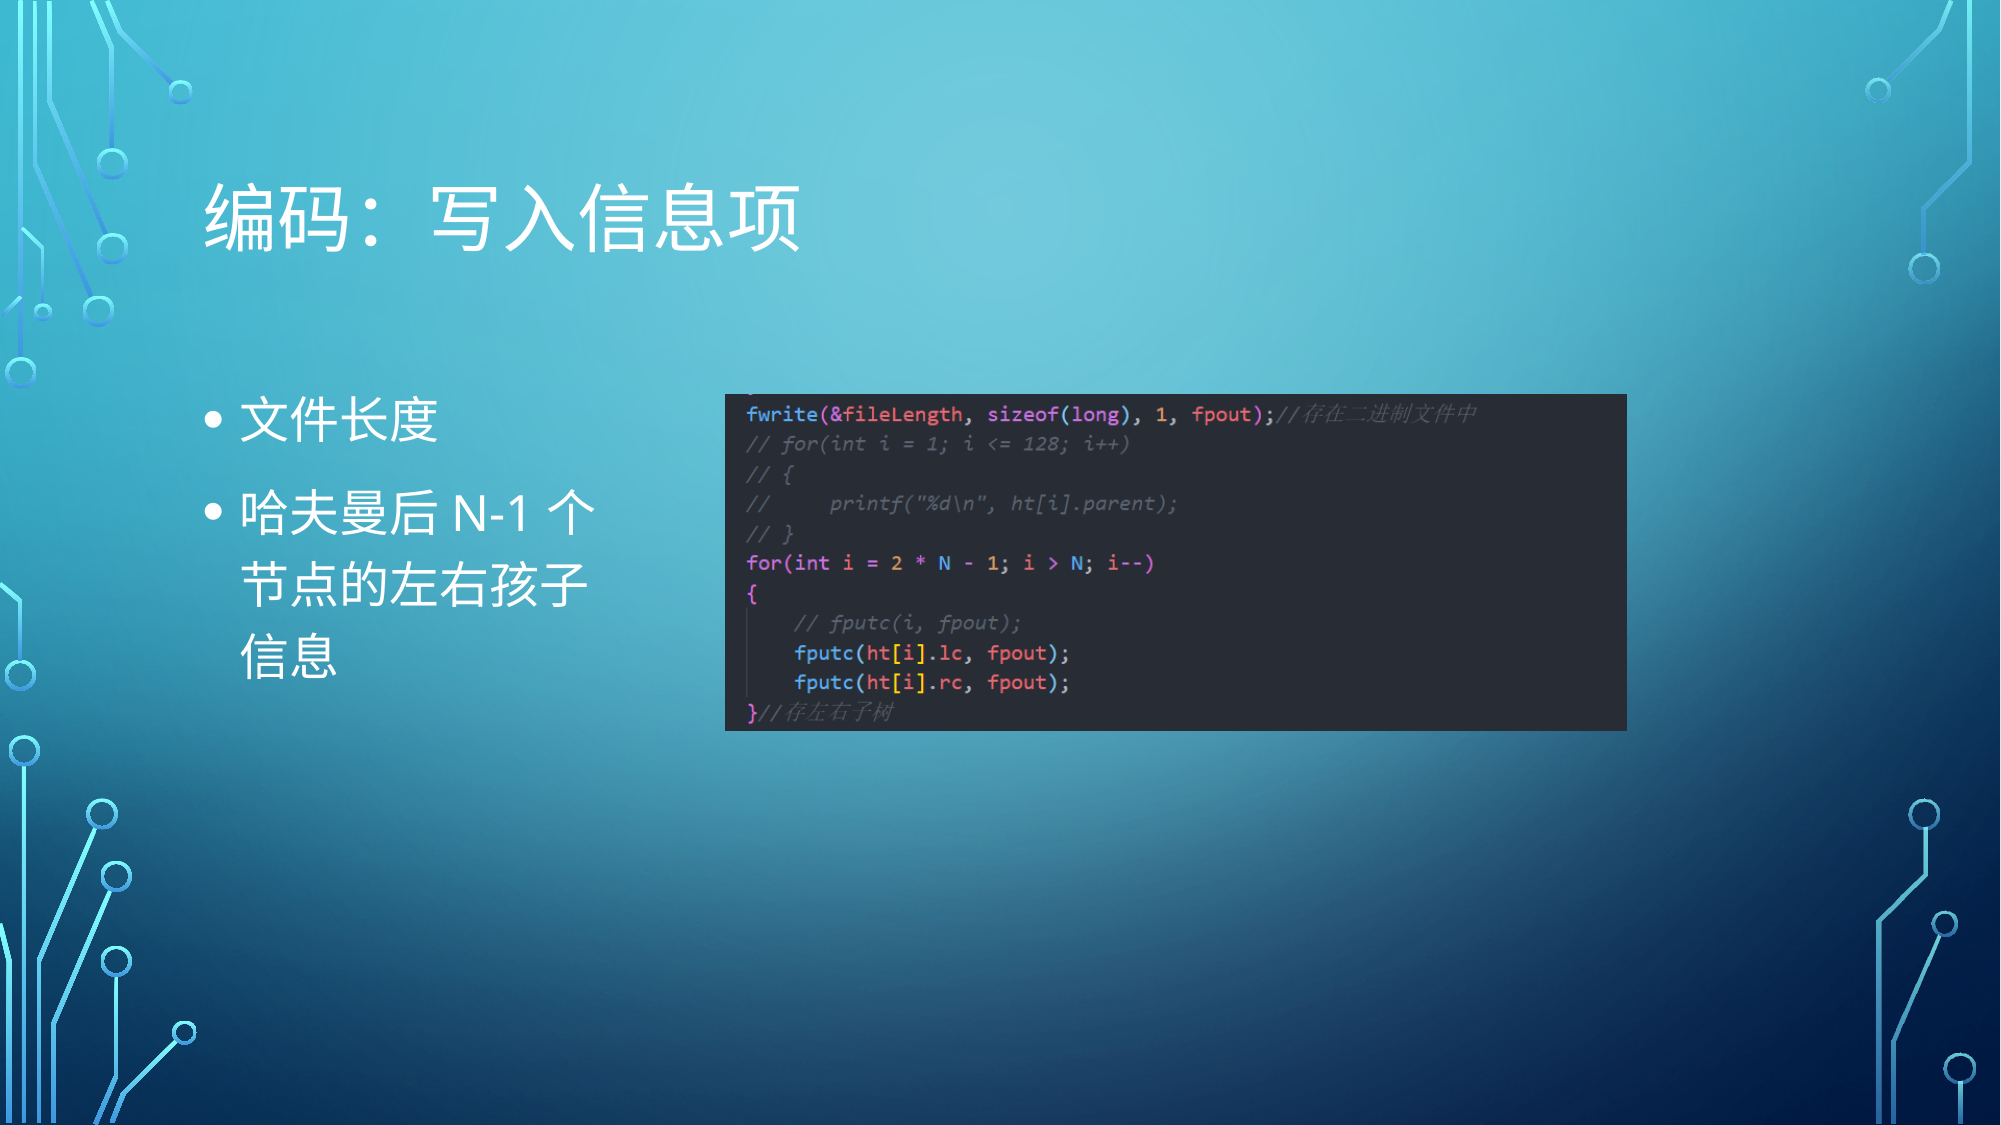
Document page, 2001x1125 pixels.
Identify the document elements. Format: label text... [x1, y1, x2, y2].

title 编码：写入信息项 [187, 101, 1813, 344]
list 文件长度 哈夫曼后N-1个节点的左右孩子信息 [187, 369, 627, 950]
picture [725, 394, 1627, 731]
